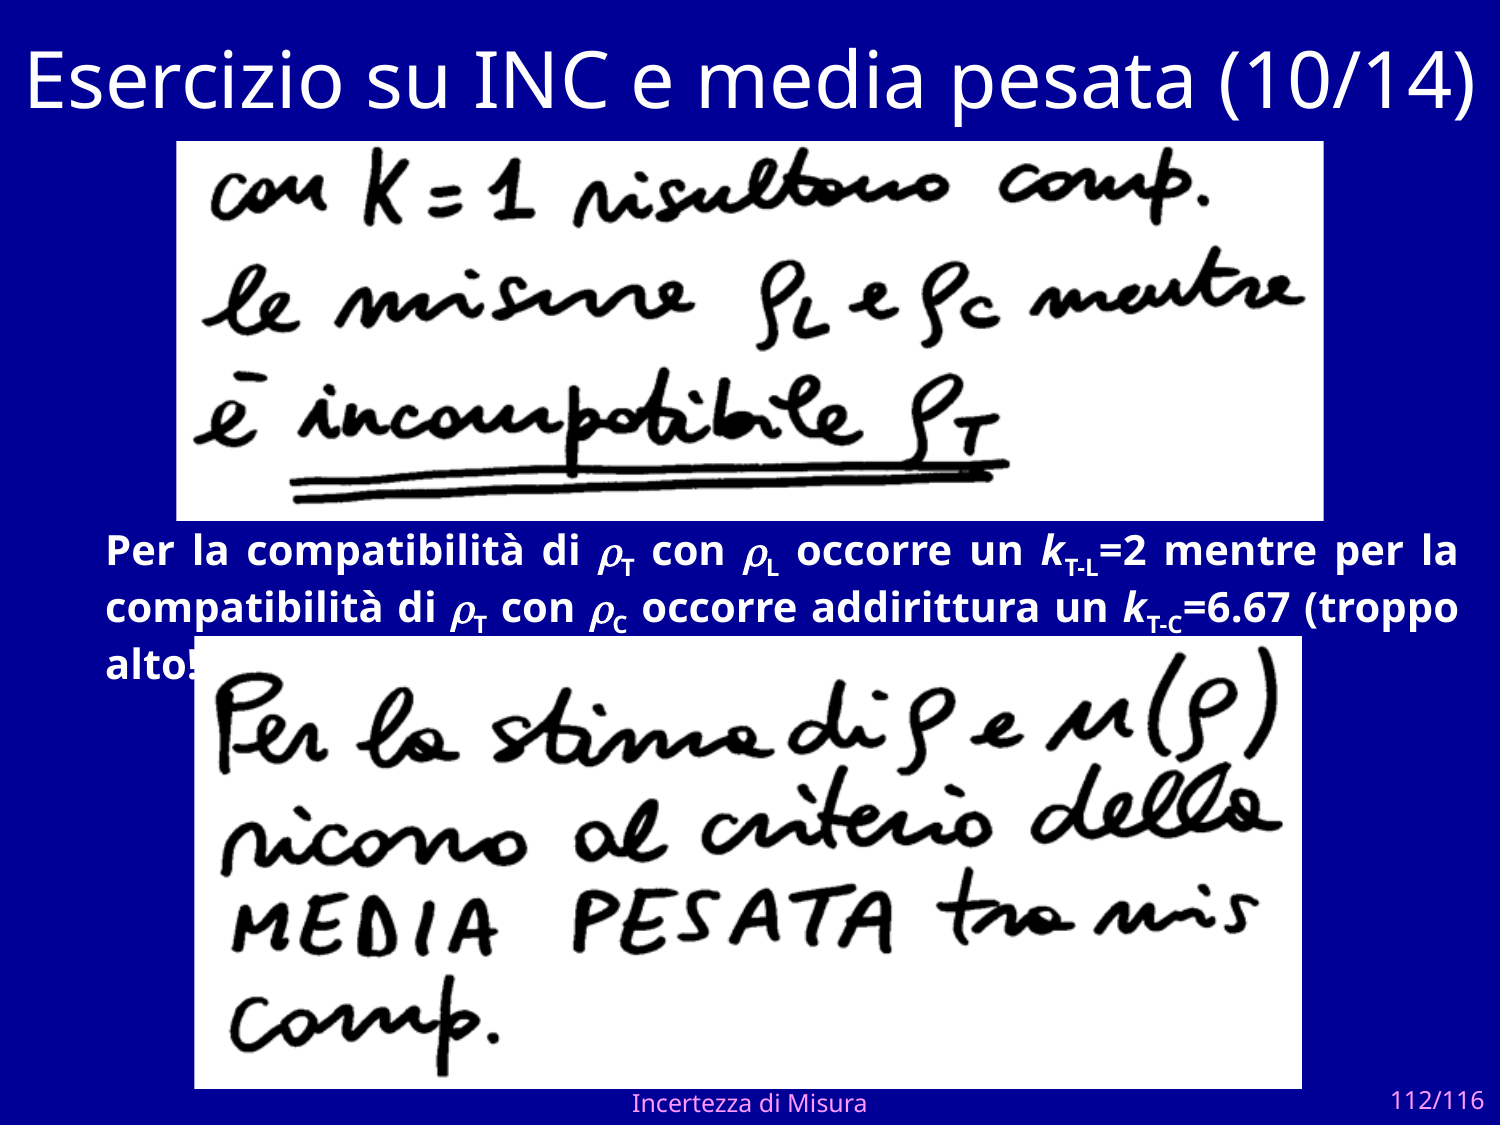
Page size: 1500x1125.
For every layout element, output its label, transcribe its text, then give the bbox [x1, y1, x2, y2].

text_box Per la compatibilità di T con L occorre un kT-L=2 mentre per la compatibilità di T con C occorre addirittura un kT-C=6.67 (troppo alto!) [90, 516, 1474, 696]
title Esercizio su INC e media pesata (10/14) [0, 0, 1500, 164]
footer Incertezza di Misura [0, 1091, 1500, 1125]
picture [194, 636, 1303, 1089]
picture [176, 141, 1324, 521]
